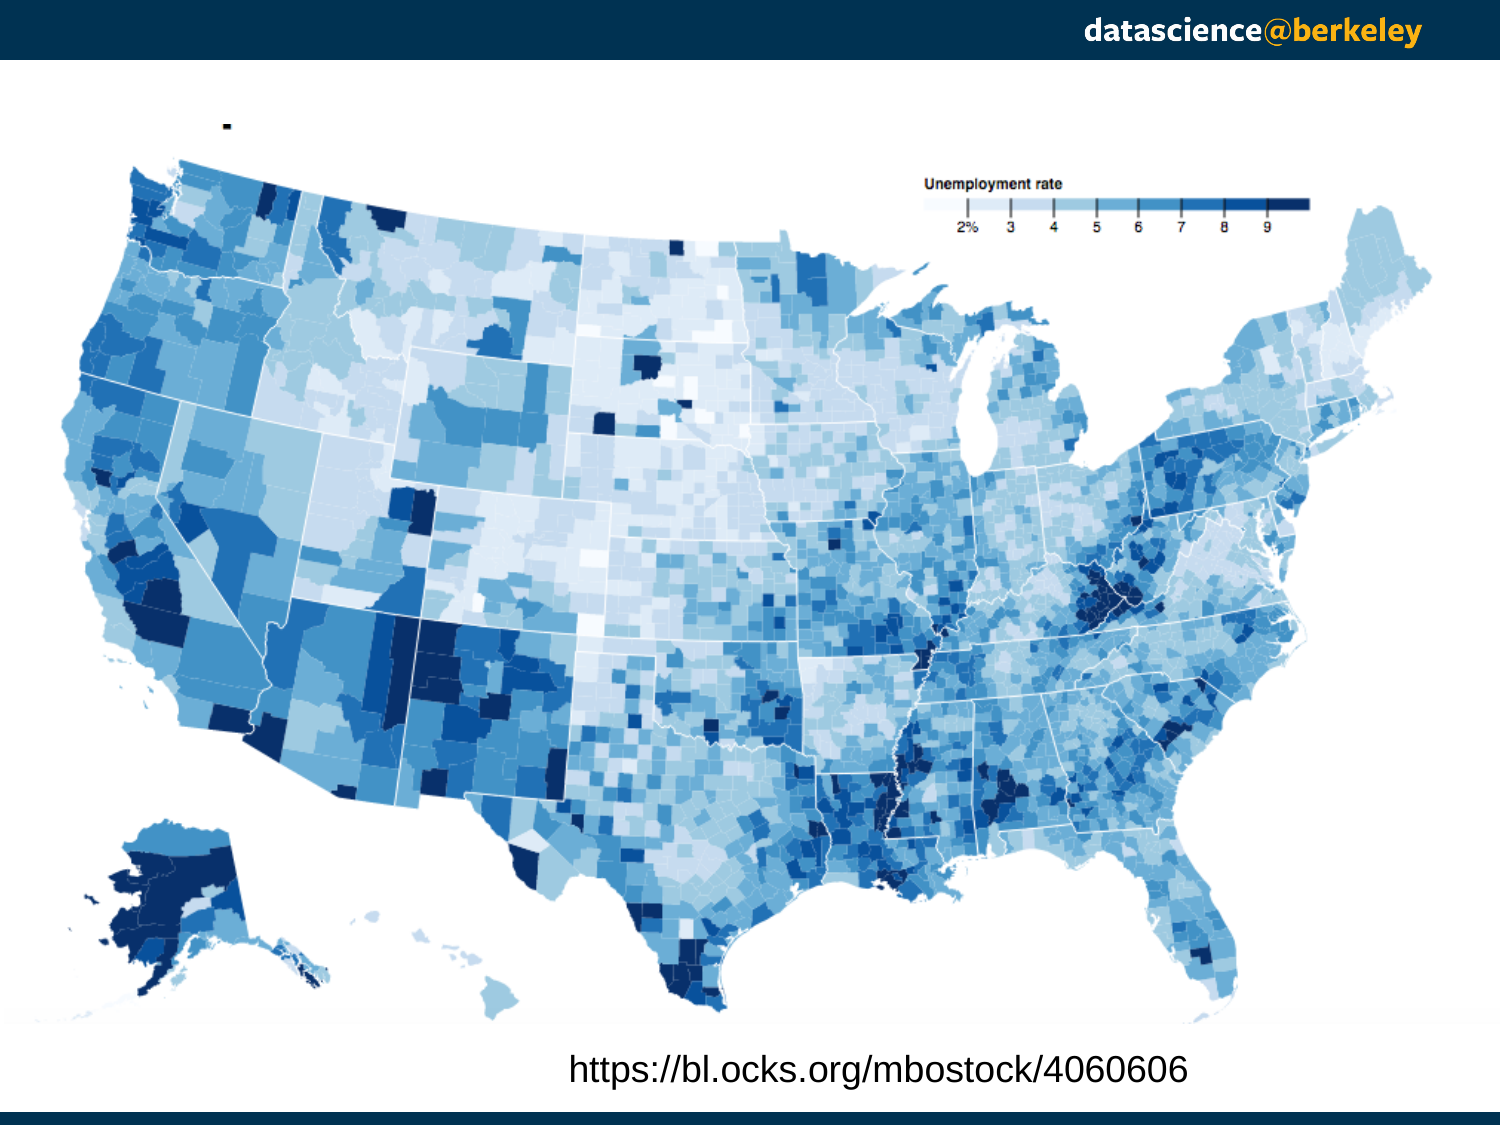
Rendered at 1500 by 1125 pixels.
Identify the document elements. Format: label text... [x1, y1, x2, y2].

picture [4, 124, 1500, 1024]
text_box https://bl.ocks.org/mbostock/4060606 [553, 1037, 1204, 1098]
picture [1079, 10, 1431, 52]
